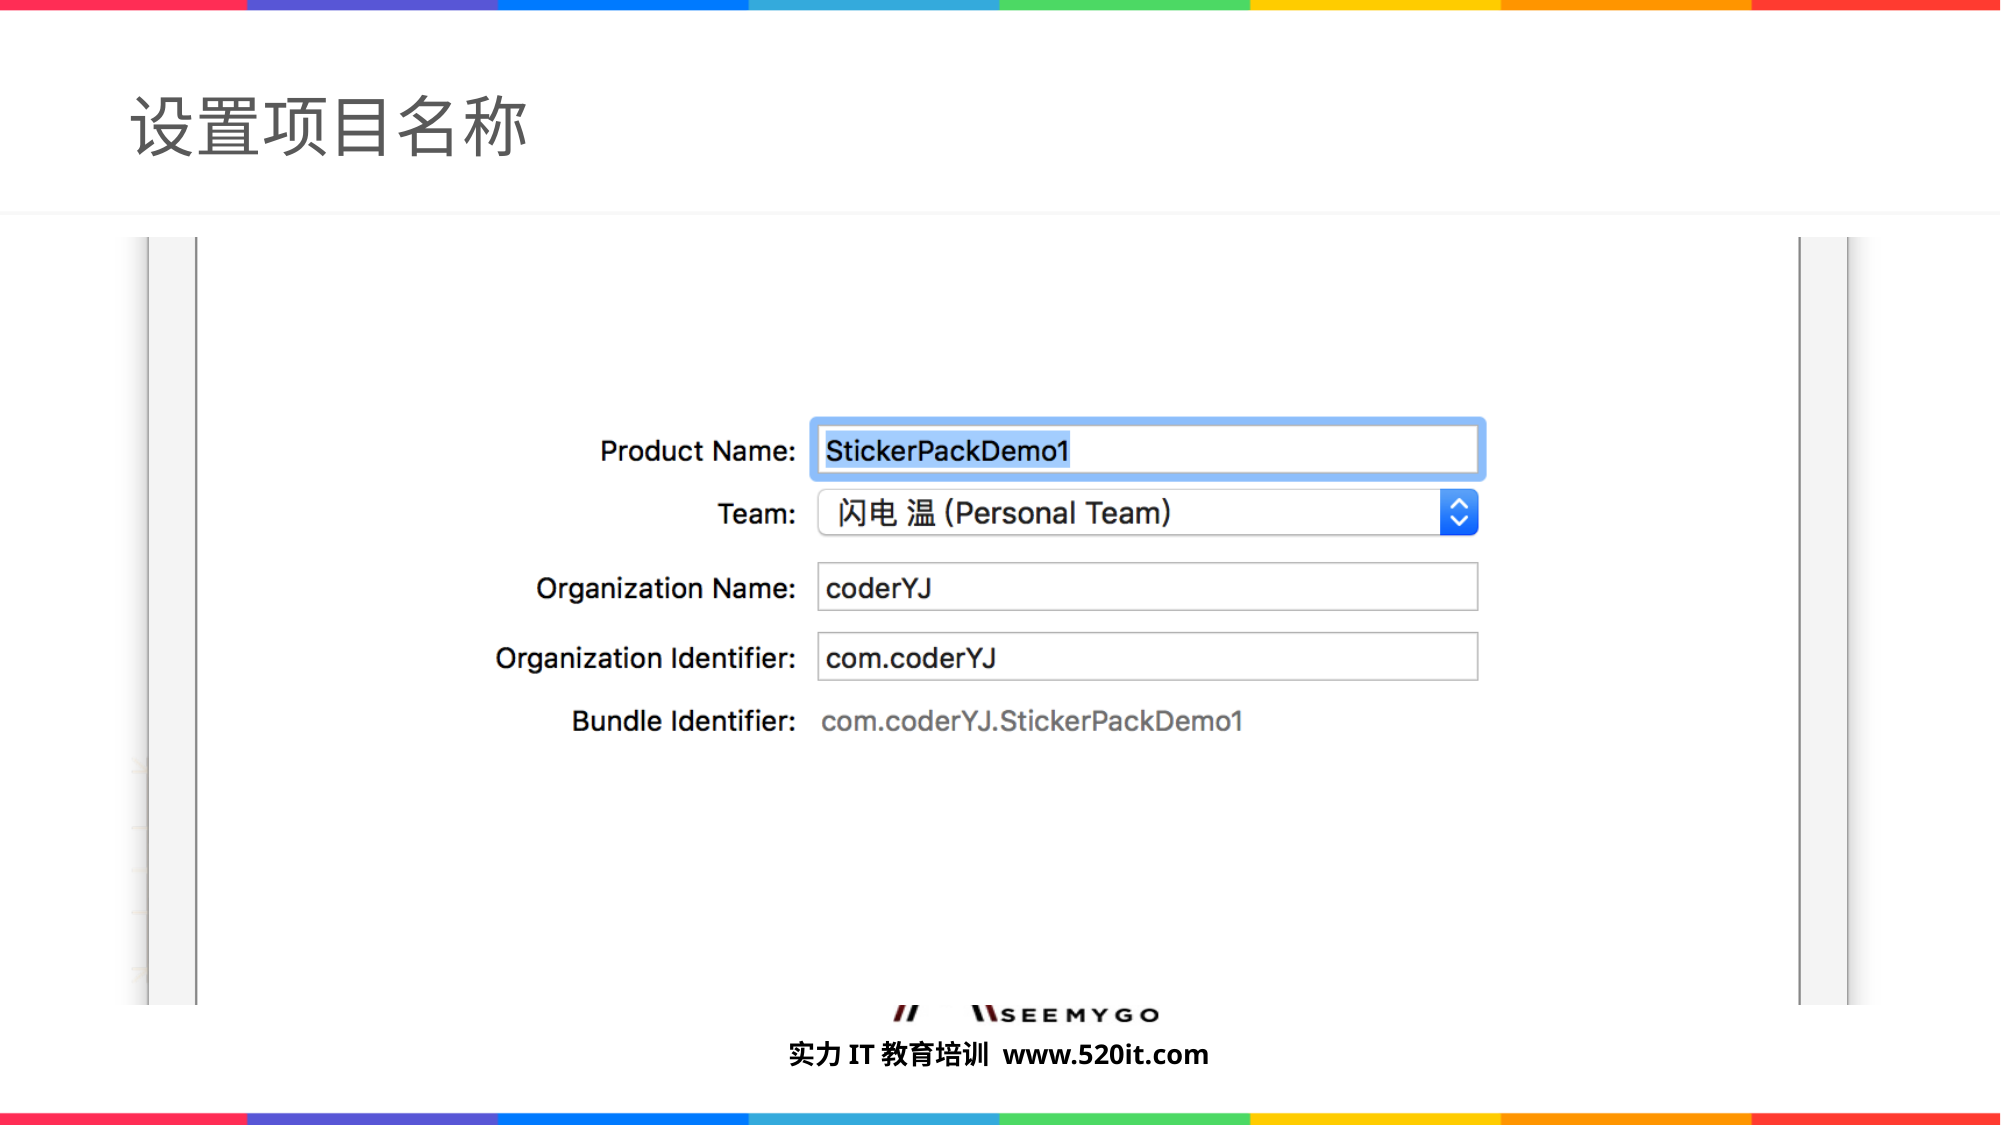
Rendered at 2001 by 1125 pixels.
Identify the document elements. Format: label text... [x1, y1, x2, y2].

title 设置项目名称 [113, 77, 1892, 214]
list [108, 237, 1888, 1006]
picture [0, 0, 2001, 1125]
